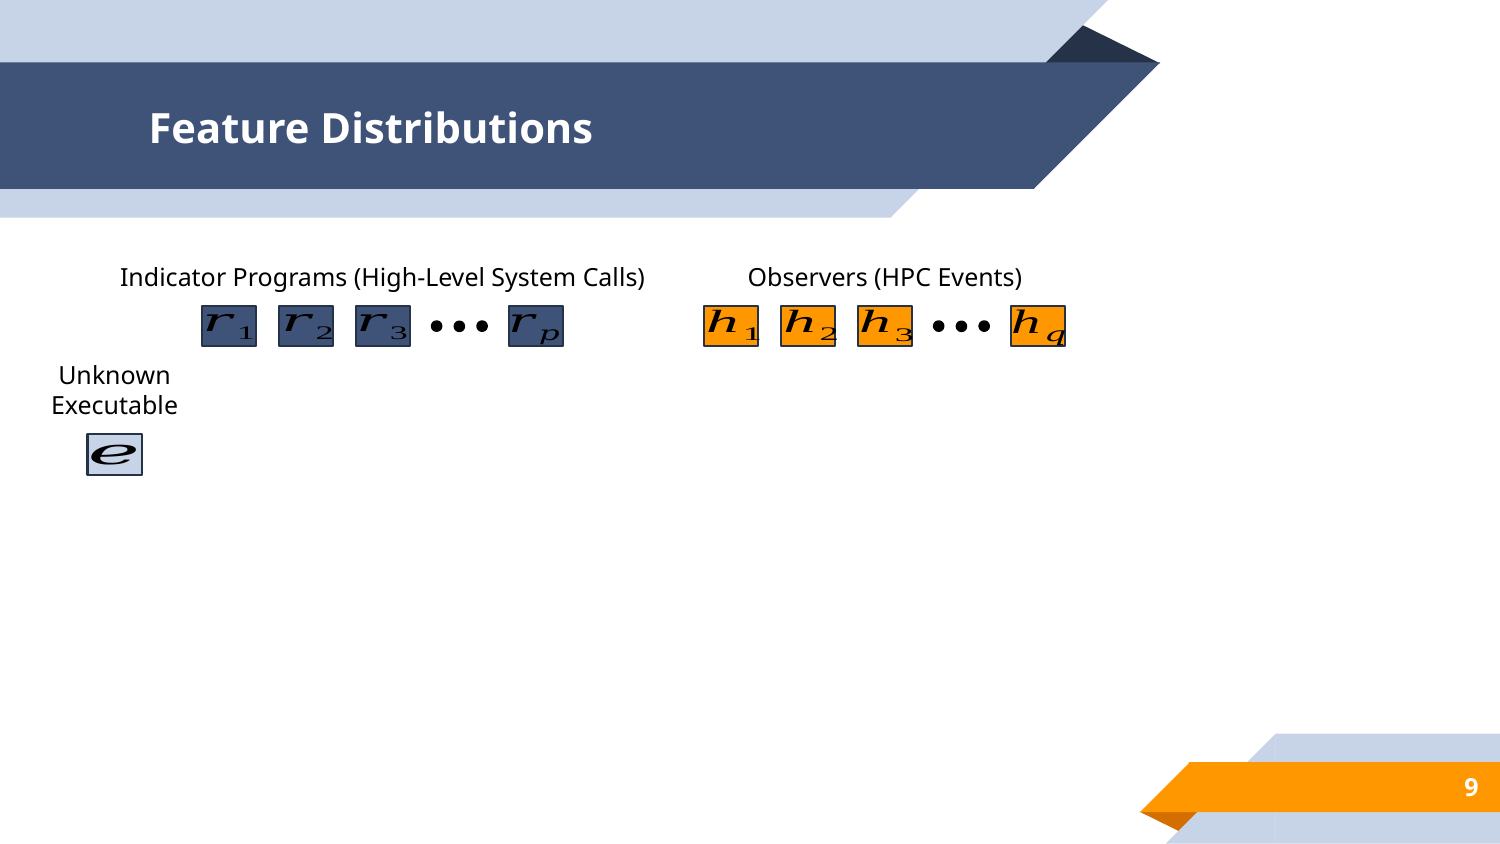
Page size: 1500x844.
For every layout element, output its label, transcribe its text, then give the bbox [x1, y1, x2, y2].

text_box Unknown Executable [36, 352, 193, 428]
text_box [856, 304, 914, 348]
text_box [978, 320, 990, 332]
text_box Observers (HPC Events) [732, 254, 1038, 299]
text_box [277, 304, 335, 348]
text_box [430, 320, 443, 332]
text_box [932, 320, 945, 332]
text_box [779, 304, 837, 348]
title Feature Distributions [133, 64, 997, 190]
text_box [955, 320, 968, 333]
text_box [85, 432, 144, 477]
text_box [354, 304, 412, 348]
text_box [506, 304, 565, 348]
text_box [702, 304, 761, 348]
text_box [453, 320, 466, 333]
text_box [476, 320, 488, 332]
slide_number 9 [1249, 760, 1494, 813]
text_box [1009, 304, 1067, 348]
text_box [200, 304, 258, 348]
text_box Indicator Programs (High-Level System Calls) [105, 254, 661, 299]
